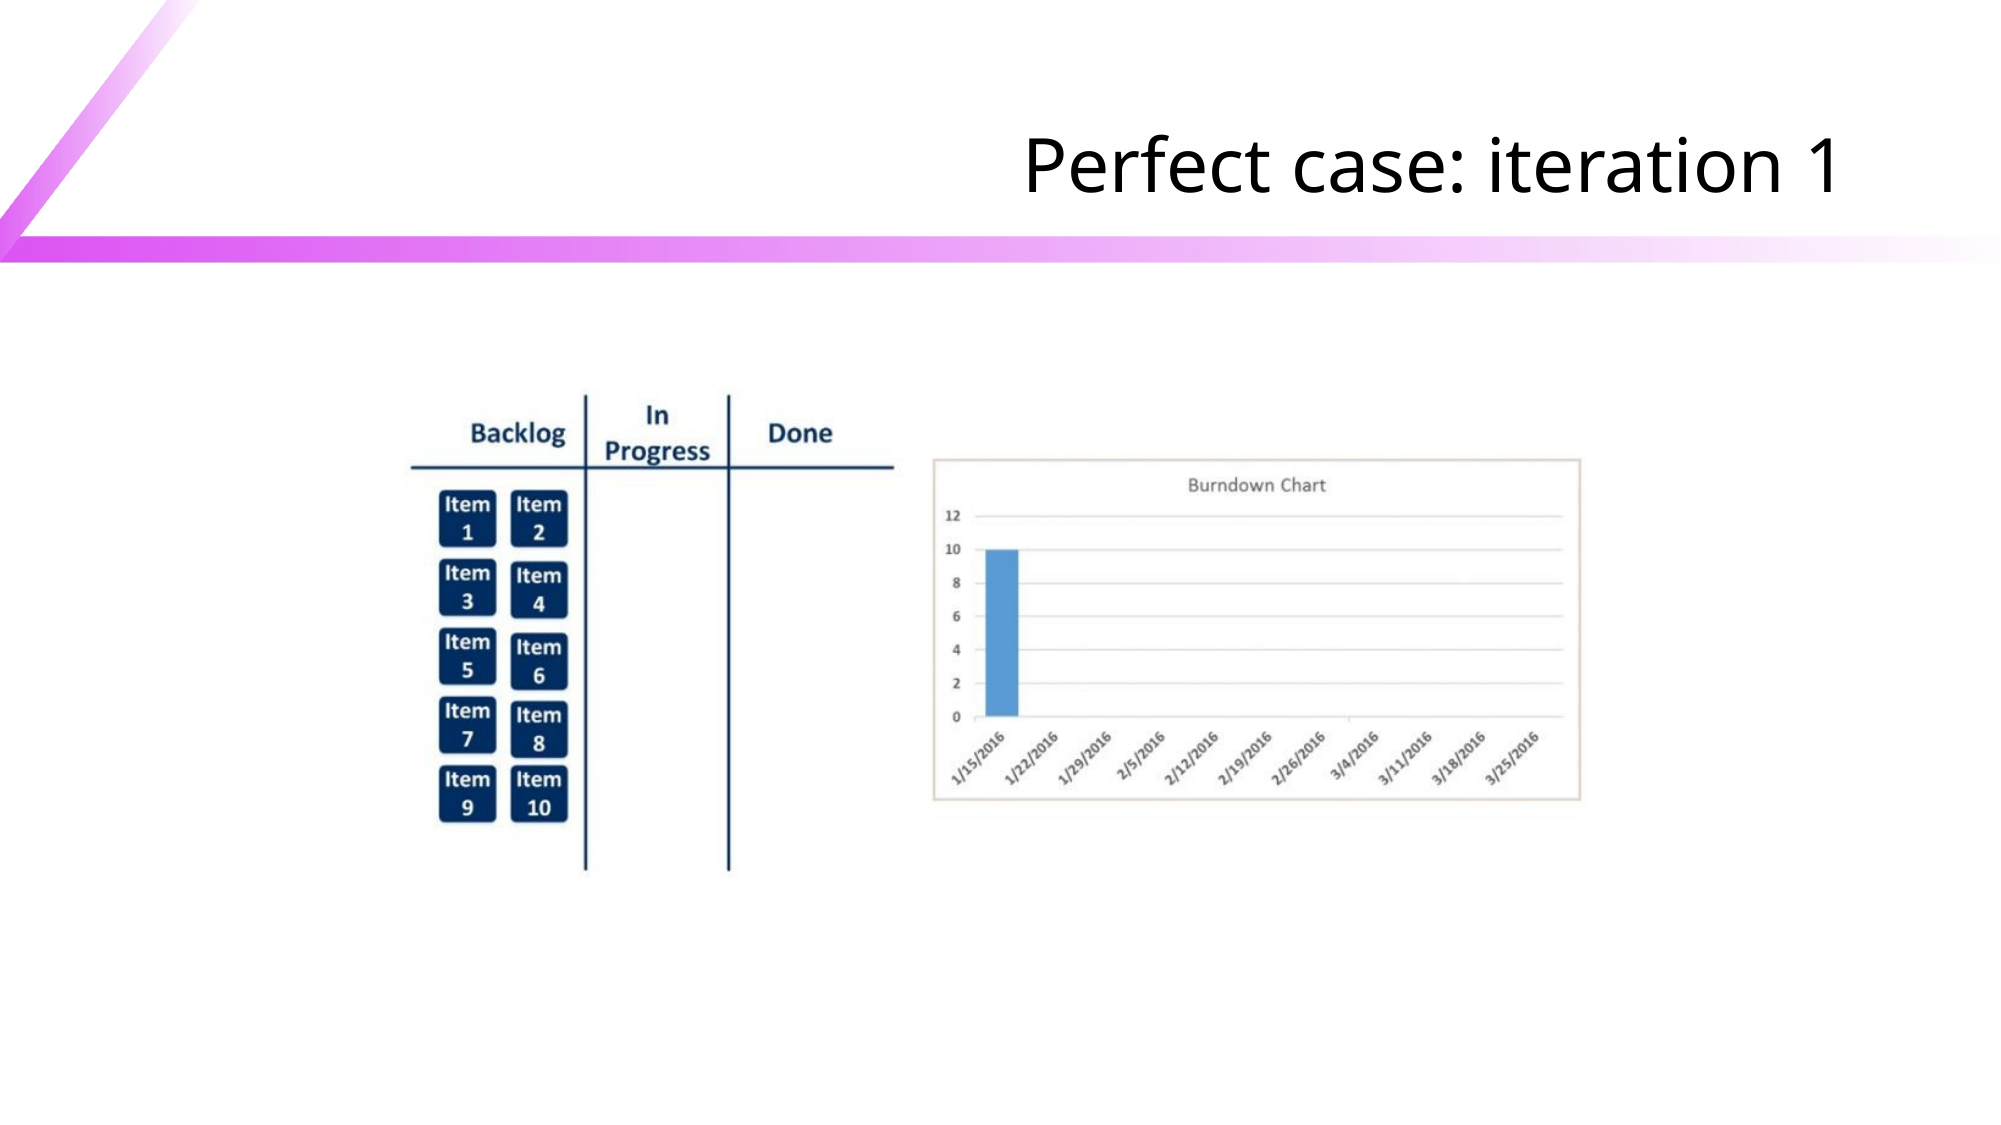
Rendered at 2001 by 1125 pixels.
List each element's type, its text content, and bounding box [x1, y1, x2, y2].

picture [0, 0, 2000, 1125]
title Perfect case: iteration 1 [137, 59, 1863, 278]
